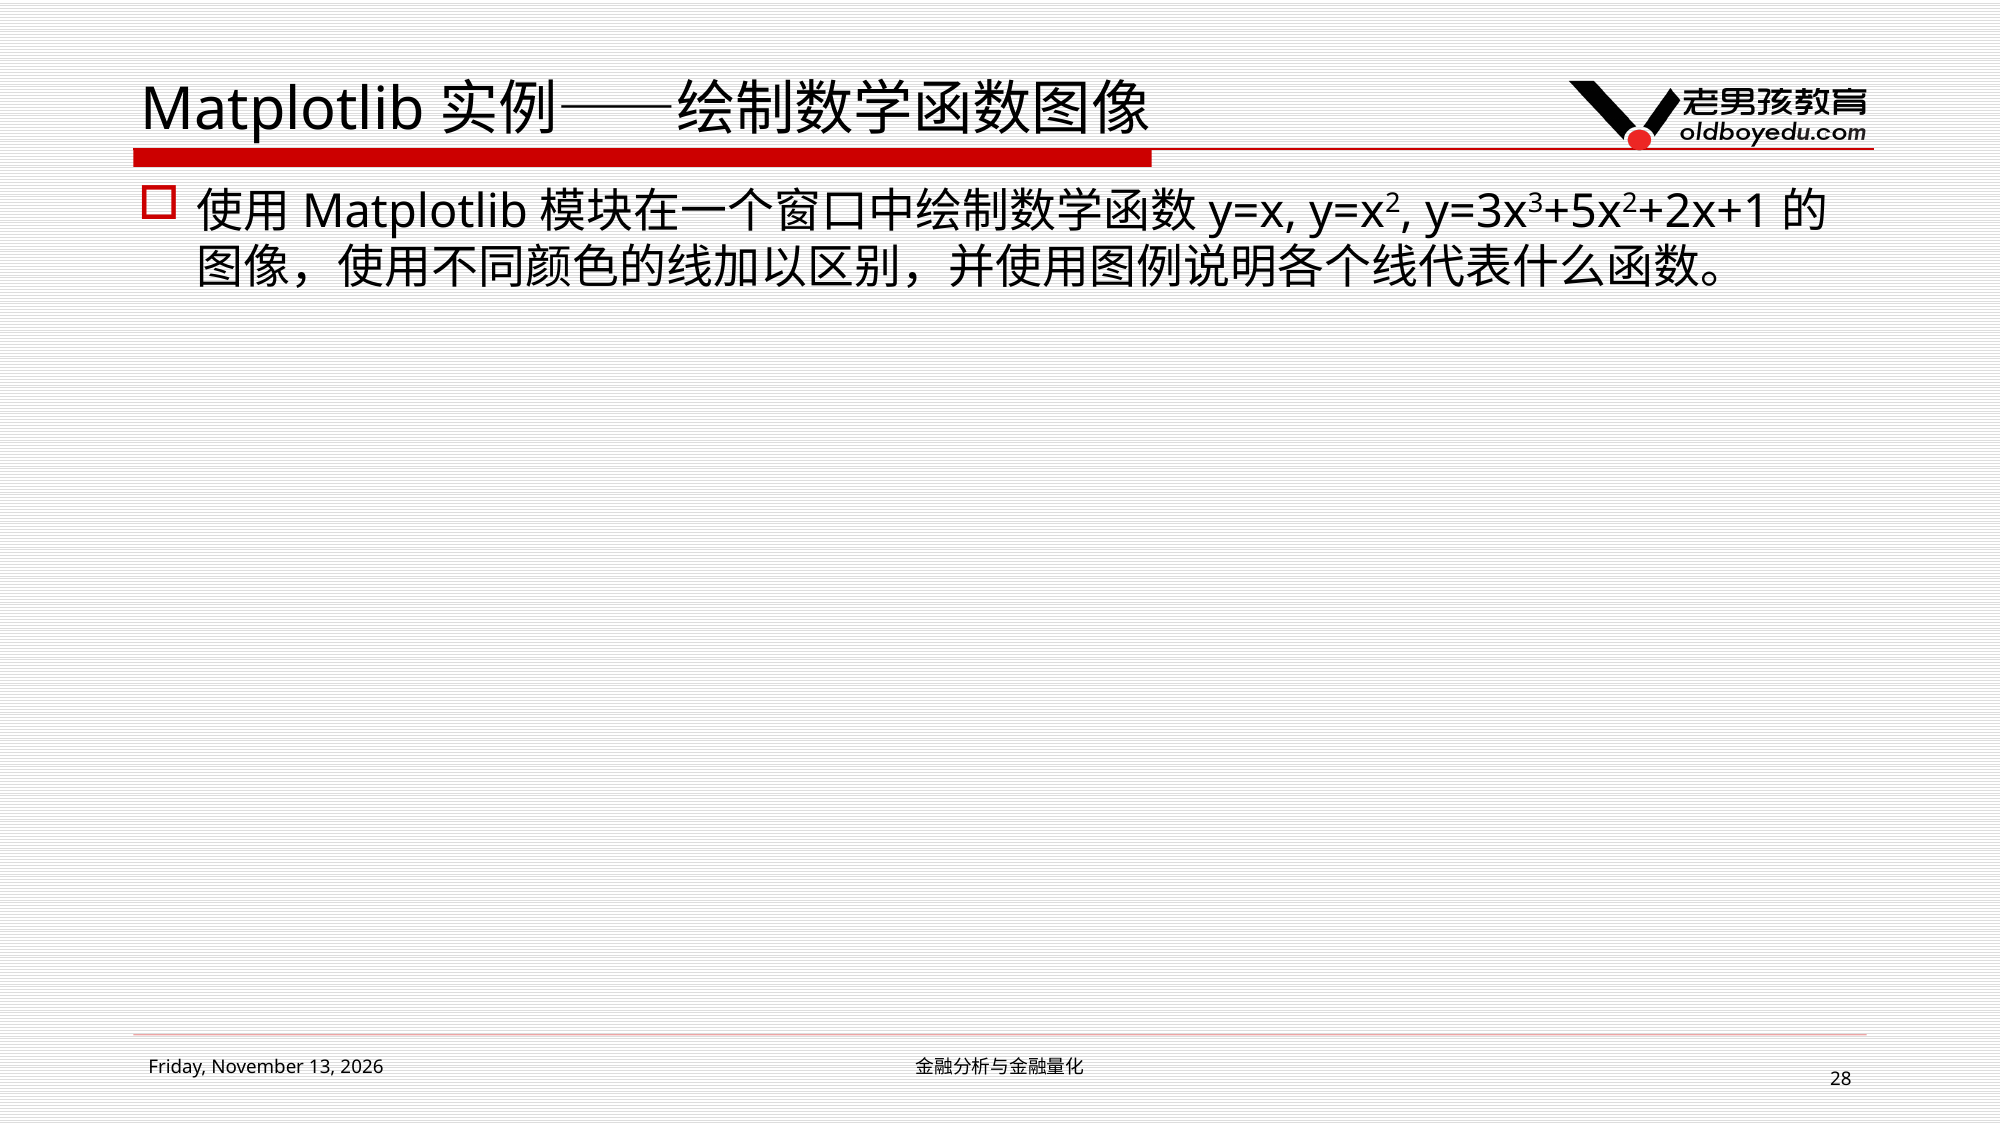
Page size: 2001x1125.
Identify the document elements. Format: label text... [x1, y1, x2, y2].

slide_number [133, 1046, 567, 1103]
slide_number 28 [1433, 1058, 1867, 1103]
list 使用Matplotlib模块在一个窗口中绘制数学函数y=x, y=x2, y=3x3+5x2+2x+1的图像，使用不同颜色的线加以区别，并使用图例说明各个线代表什么函数。 [123, 172, 1874, 988]
title Matplotlib实例——绘制数学函数图像 [125, 50, 1876, 149]
footer 金融分析与金融量化 [683, 1046, 1317, 1103]
